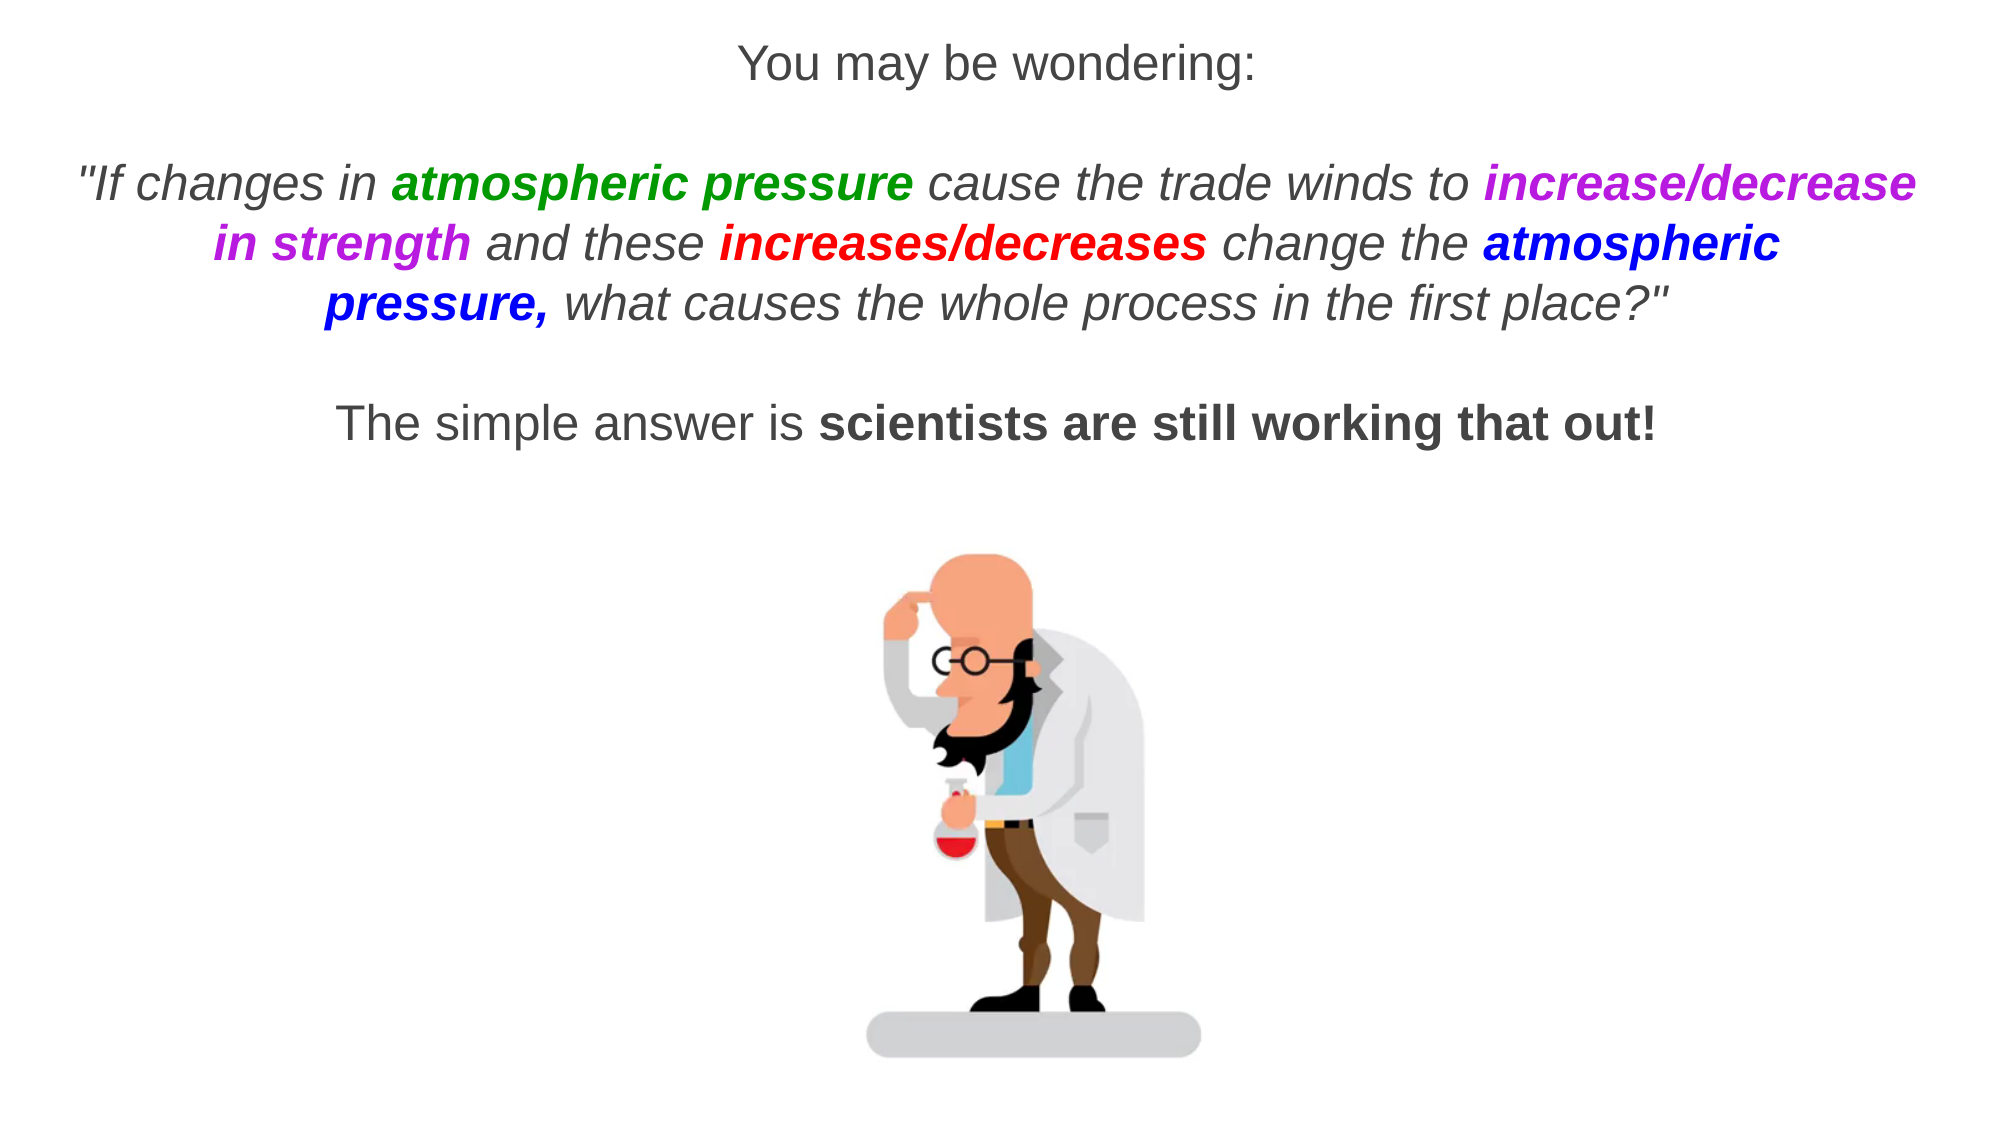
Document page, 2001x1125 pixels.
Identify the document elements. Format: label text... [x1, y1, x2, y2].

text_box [598, 508, 1396, 1107]
text_box You may be wondering: "If changes in atmospheric pressure cause the trade winds to increase/decrease in strength and these increases/decreases change the atmospheric pressure, what causes the whole process in the first place?" The simple answer is scientists are still working that out! [60, 23, 1934, 459]
